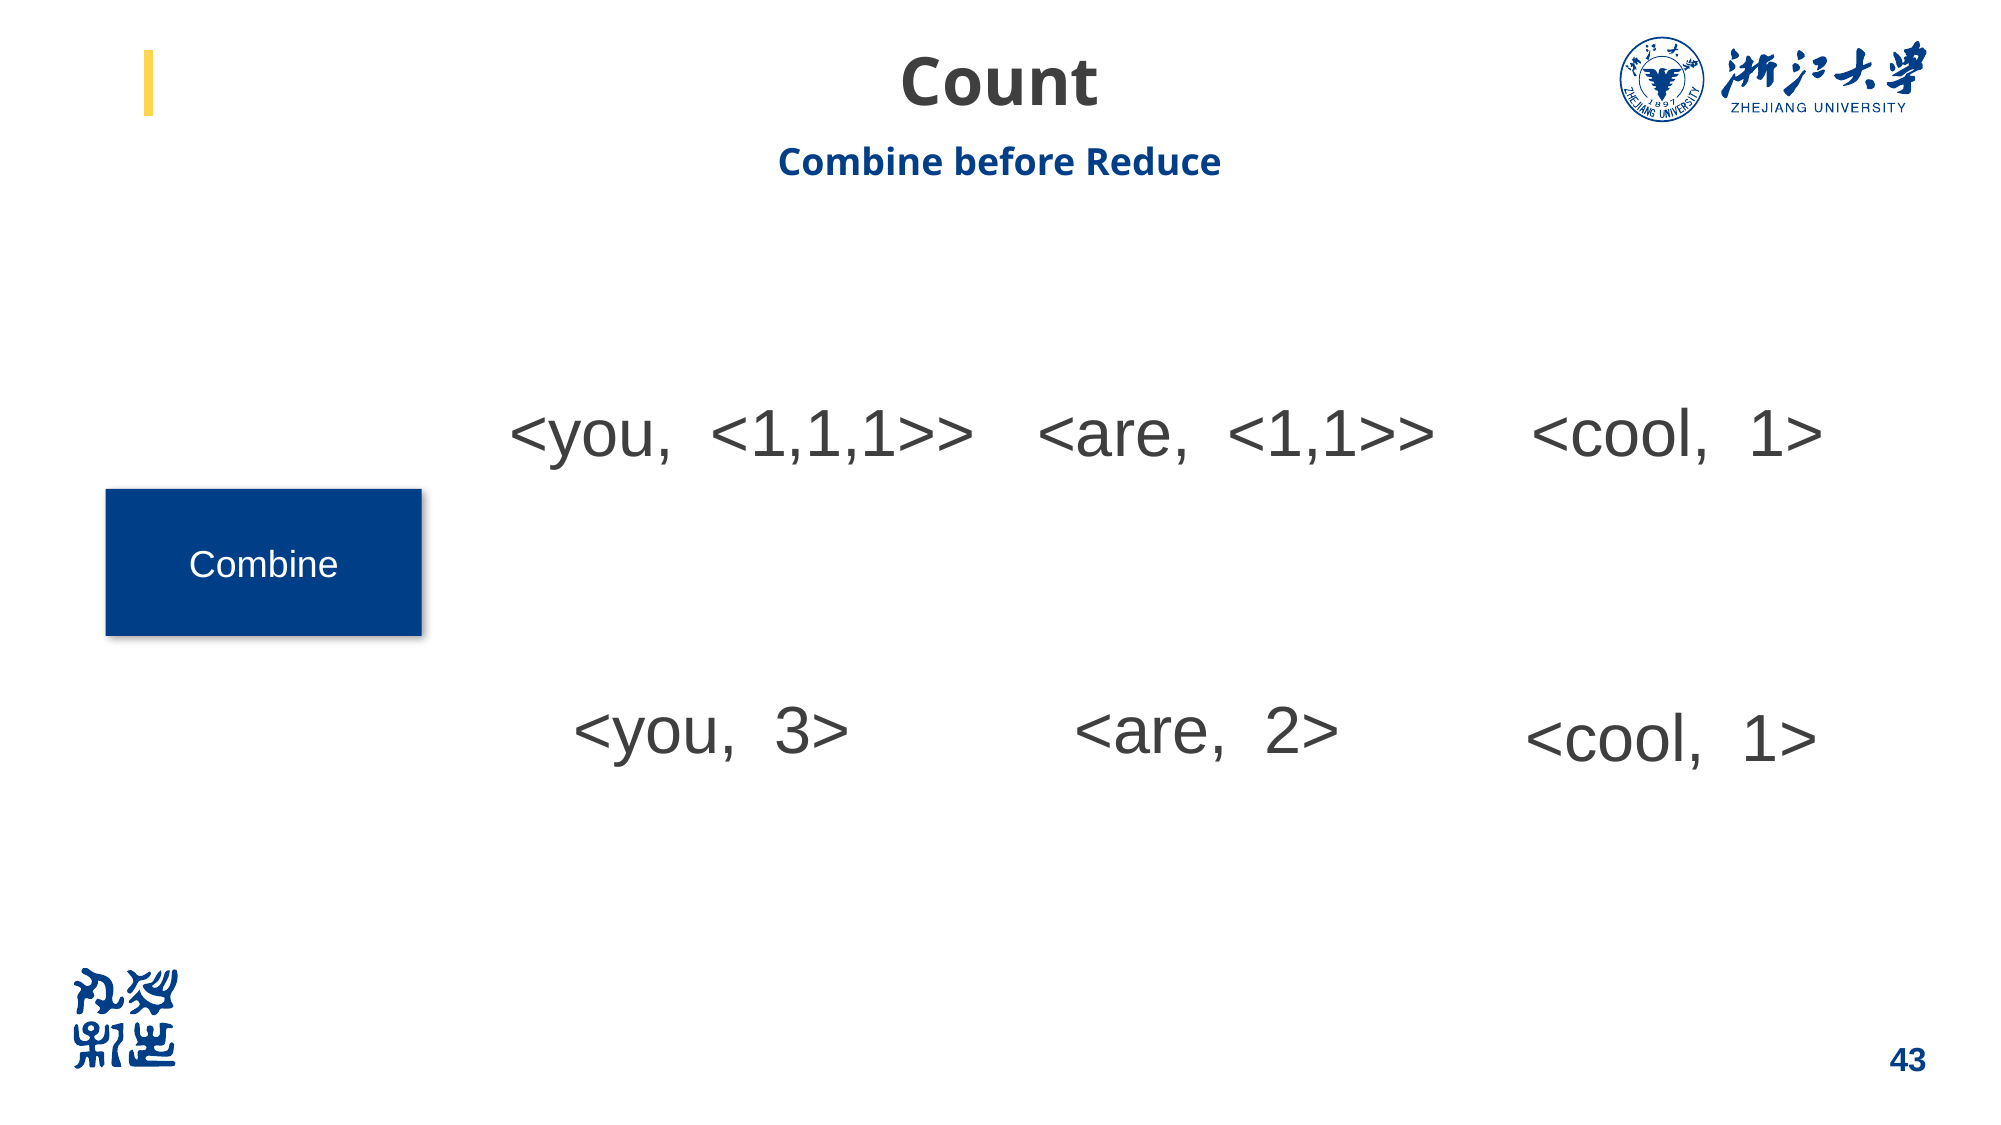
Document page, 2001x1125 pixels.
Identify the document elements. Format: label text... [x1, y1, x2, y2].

text_box <cool, 1> [1516, 382, 1857, 478]
text_box Combine [104, 488, 423, 637]
text_box <cool, 1> [1510, 687, 1851, 782]
text_box <are, <1,1>> [1022, 382, 1454, 478]
list Combine before Reduce [588, 135, 1412, 235]
slide_number 43 [1476, 1022, 1927, 1079]
text_box <you, 3> [558, 679, 911, 775]
title Count [290, 34, 1710, 133]
text_box <are, 2> [1059, 679, 1412, 775]
text_box <you, <1,1,1>> [494, 382, 998, 478]
